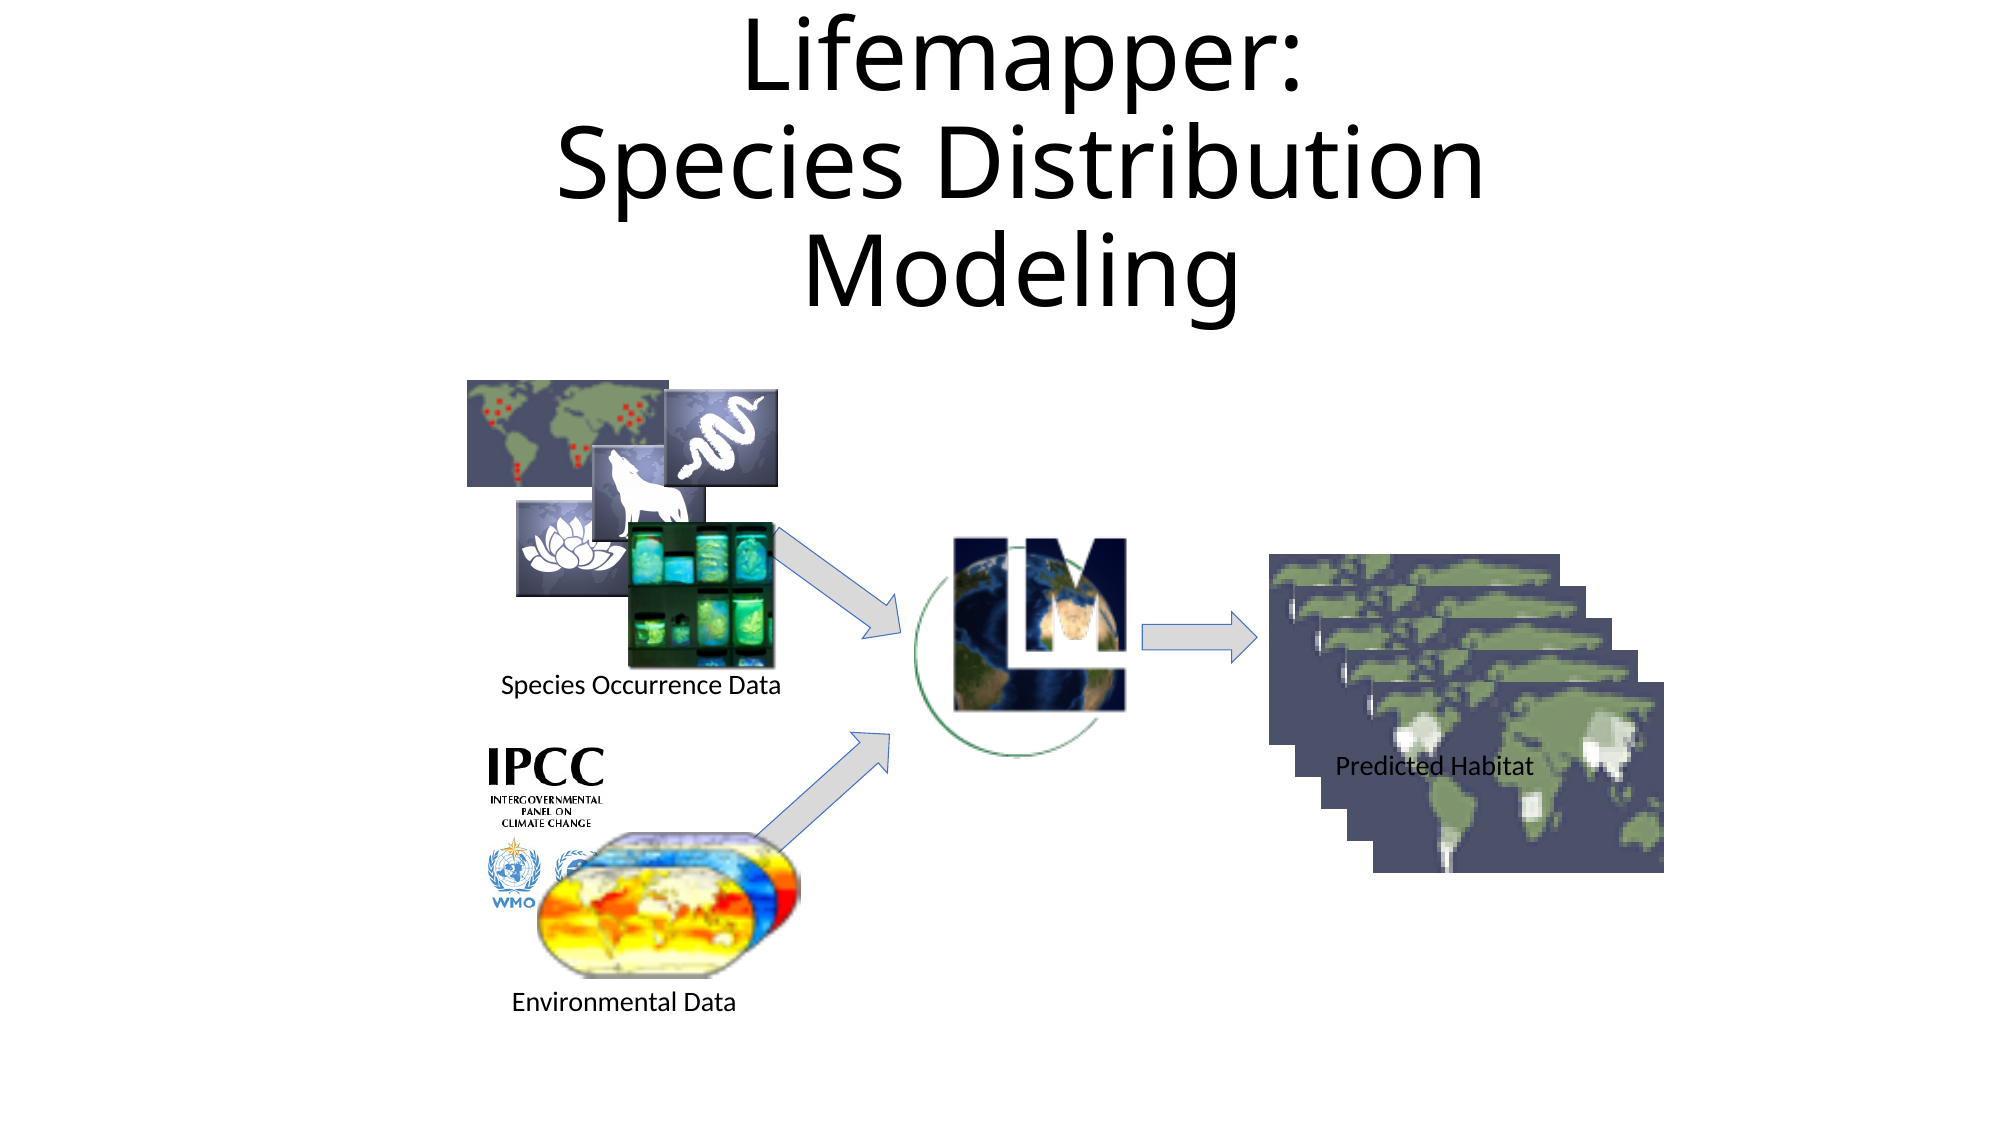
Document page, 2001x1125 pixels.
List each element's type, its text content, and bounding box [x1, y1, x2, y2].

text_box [467, 380, 916, 1026]
title Lifemapper: Species Distribution Modeling [331, 95, 1714, 237]
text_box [1269, 554, 1664, 873]
picture [914, 535, 1131, 759]
text_box [1141, 610, 1258, 664]
